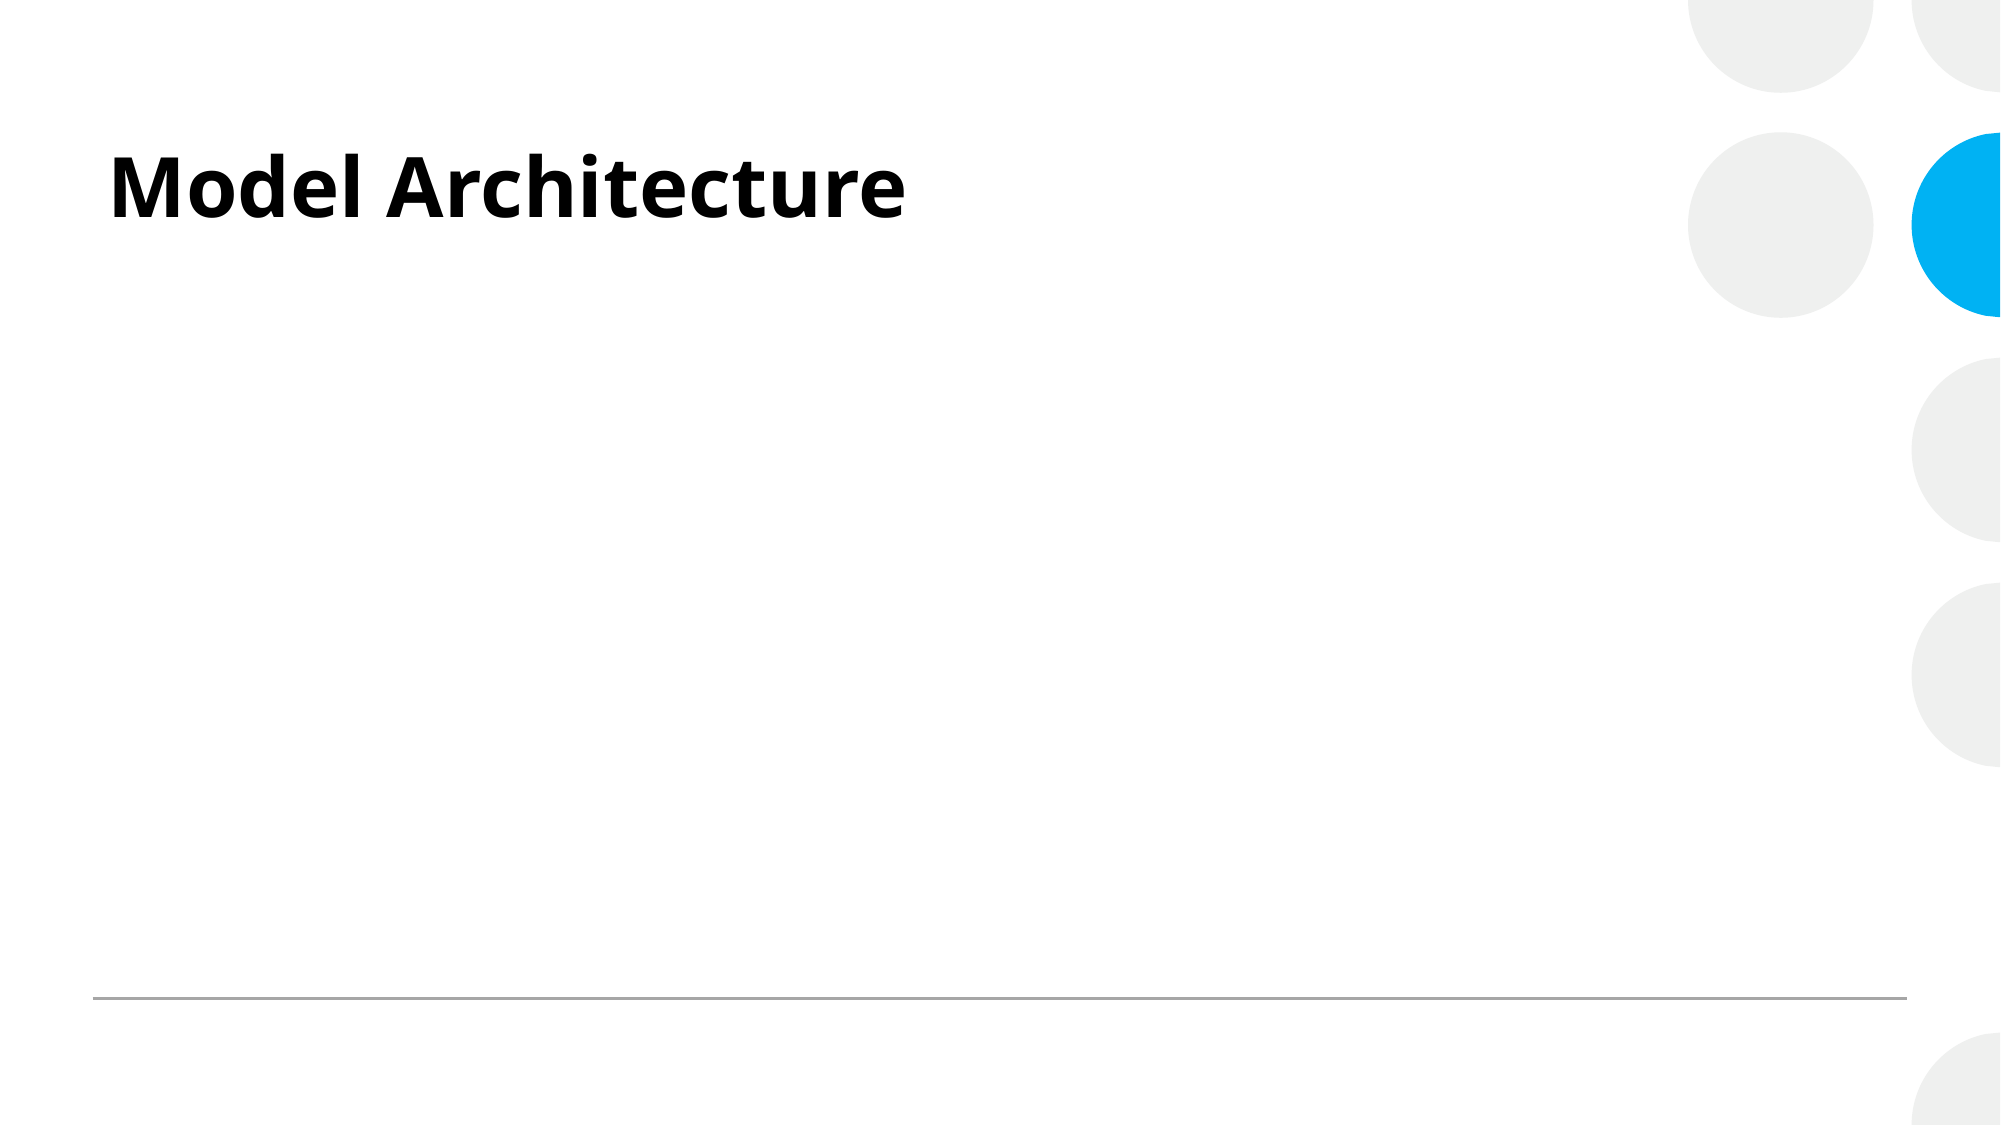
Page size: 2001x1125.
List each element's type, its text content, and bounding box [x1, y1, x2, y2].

title Model Architecture [92, 126, 1297, 335]
